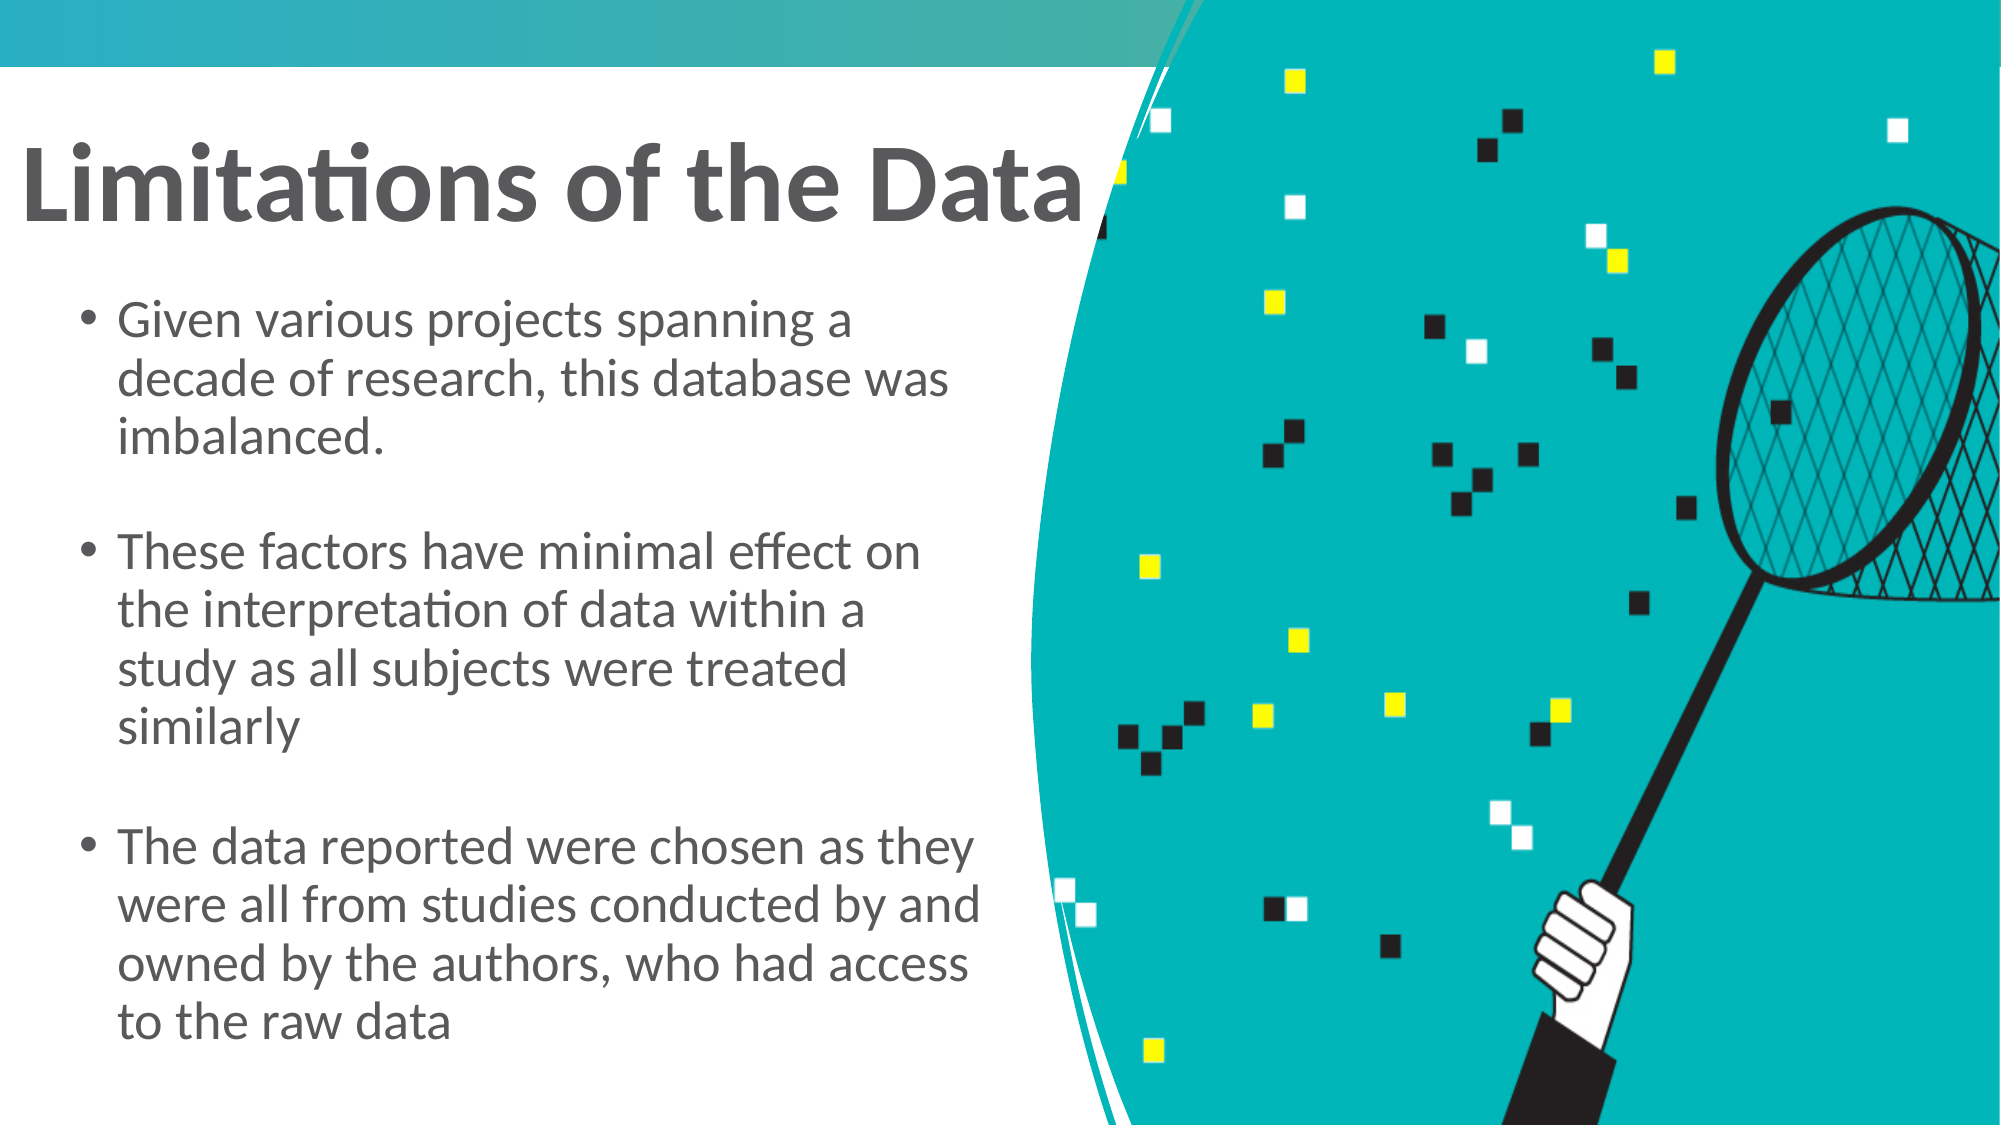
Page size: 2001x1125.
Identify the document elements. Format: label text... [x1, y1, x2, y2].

text_box Given various projects spanning a decade of research, this database was imbalanced. These factors have minimal effect on the interpretation of data within a study as all subjects were treated similarly The data reported were chosen as they were all from studies conducted by and owned by the authors, who had access to the raw data [55, 283, 1013, 958]
title Limitations of the Data [0, 53, 1031, 254]
picture [1031, 0, 2000, 1125]
